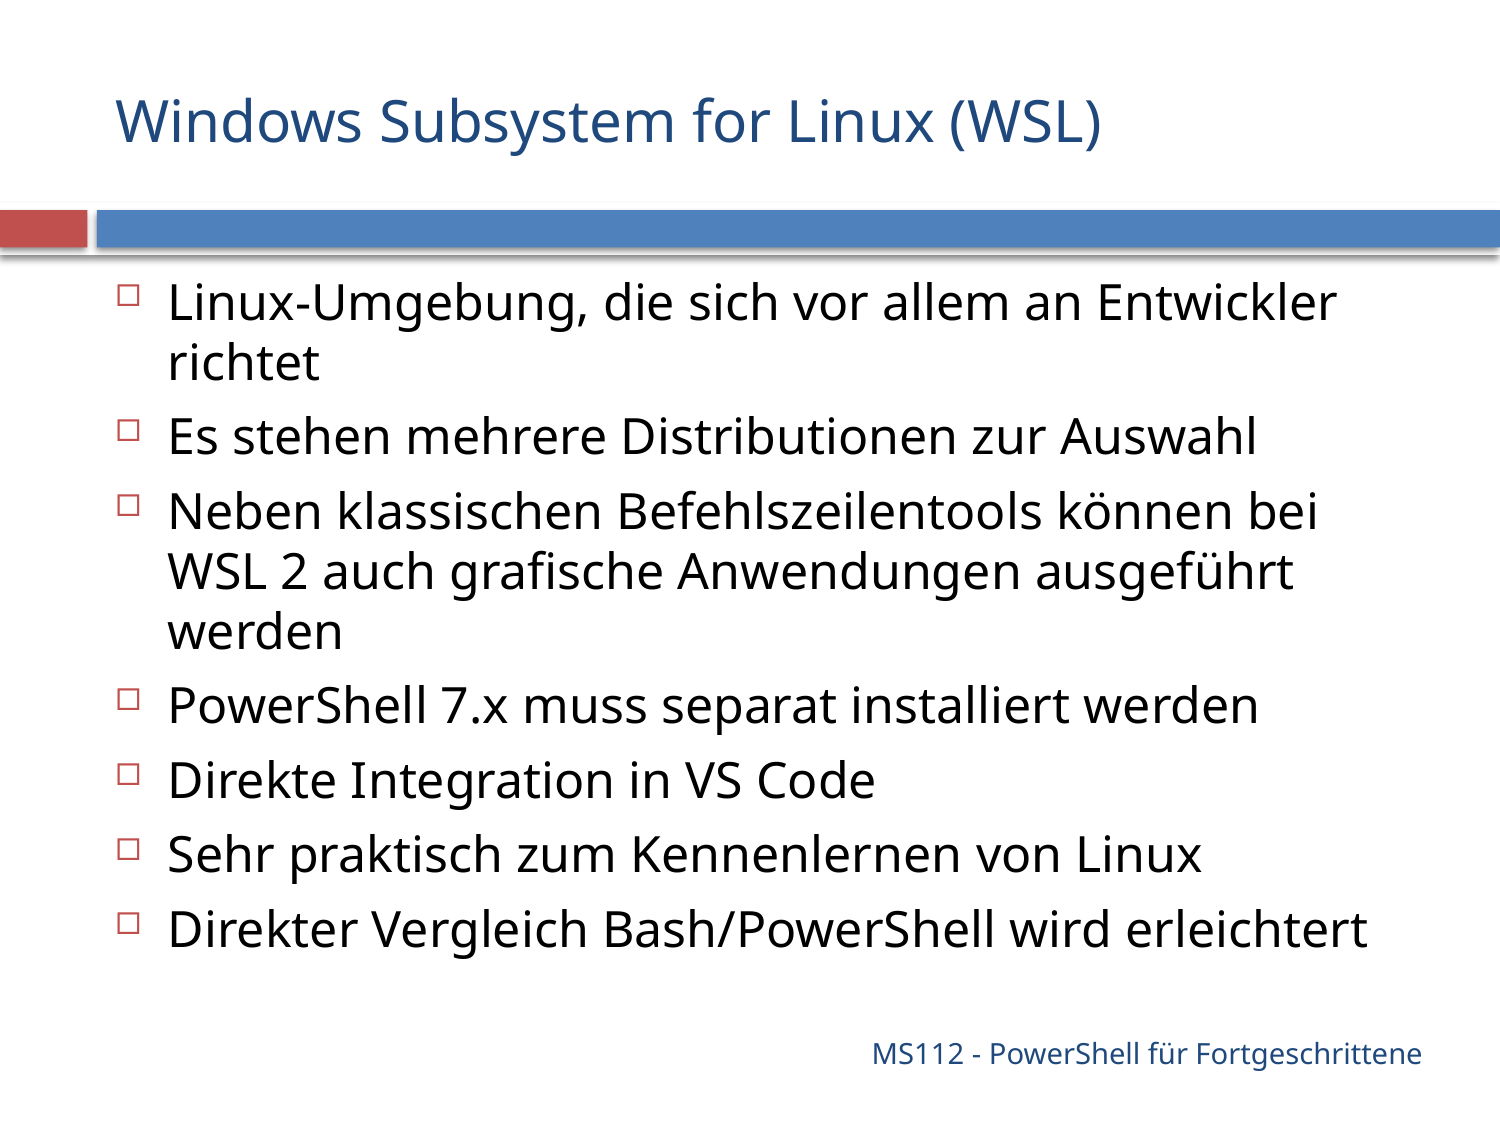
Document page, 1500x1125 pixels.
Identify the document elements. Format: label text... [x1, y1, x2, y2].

footer MS112 - PowerShell für Fortgeschrittene [99, 1024, 1438, 1085]
list Linux-Umgebung, die sich vor allem an Entwickler richtet Es stehen mehrere Distributionen zur Auswahl Neben klassischen Befehlszeilentools können bei WSL 2 auch grafische Anwendungen ausgeführt werden PowerShell 7.x muss separat installiert werden Direkte Integration in VS Code Sehr praktisch zum Kennenlernen von Linux Direkter Vergleich Bash/PowerShell wird erleichtert [100, 262, 1438, 1000]
title Windows Subsystem for Linux (WSL) [100, 37, 1438, 200]
